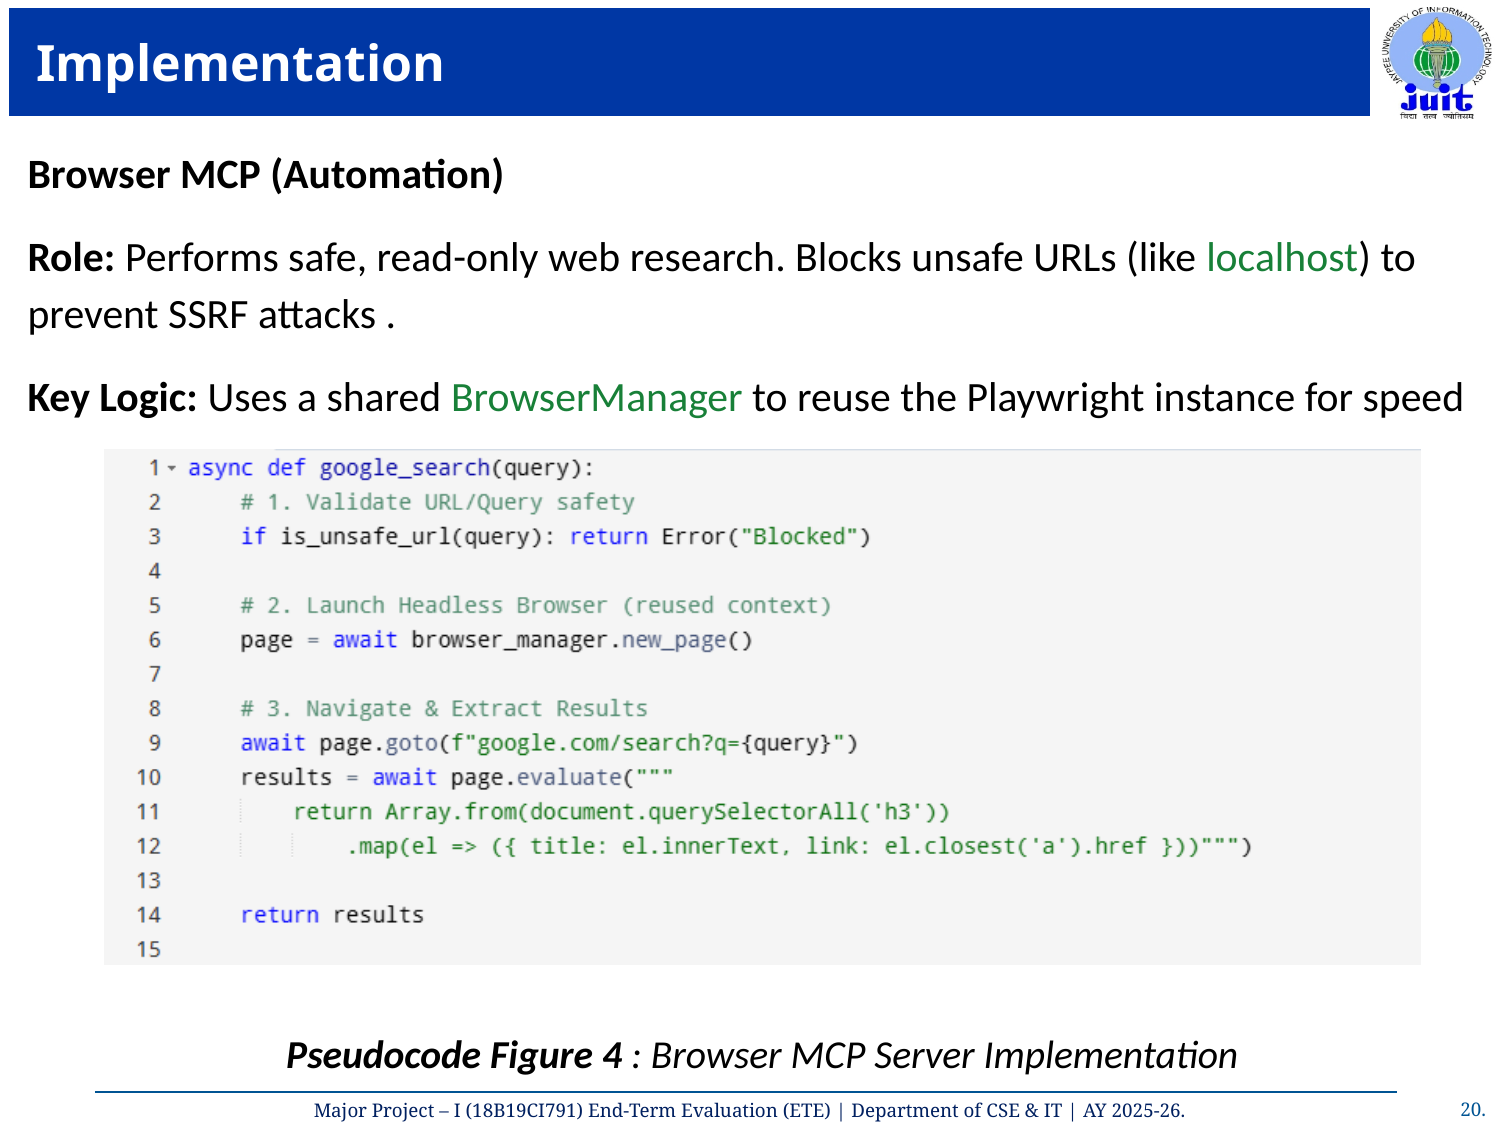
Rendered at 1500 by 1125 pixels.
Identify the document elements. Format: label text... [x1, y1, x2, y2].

text_box Browser MCP (Automation) Role: Performs safe, read-only web research. Blocks unsafe URLs (like localhost) to prevent SSRF attacks . Key Logic: Uses a shared BrowserManager to reuse the Playwright instance for speed [12, 131, 1482, 1083]
title Implementation [4, 2, 1376, 121]
text_box Pseudocode Figure 4 : Browser MCP Server Implementation [165, 1014, 1360, 1092]
picture [1376, 7, 1500, 119]
picture [104, 448, 1421, 966]
